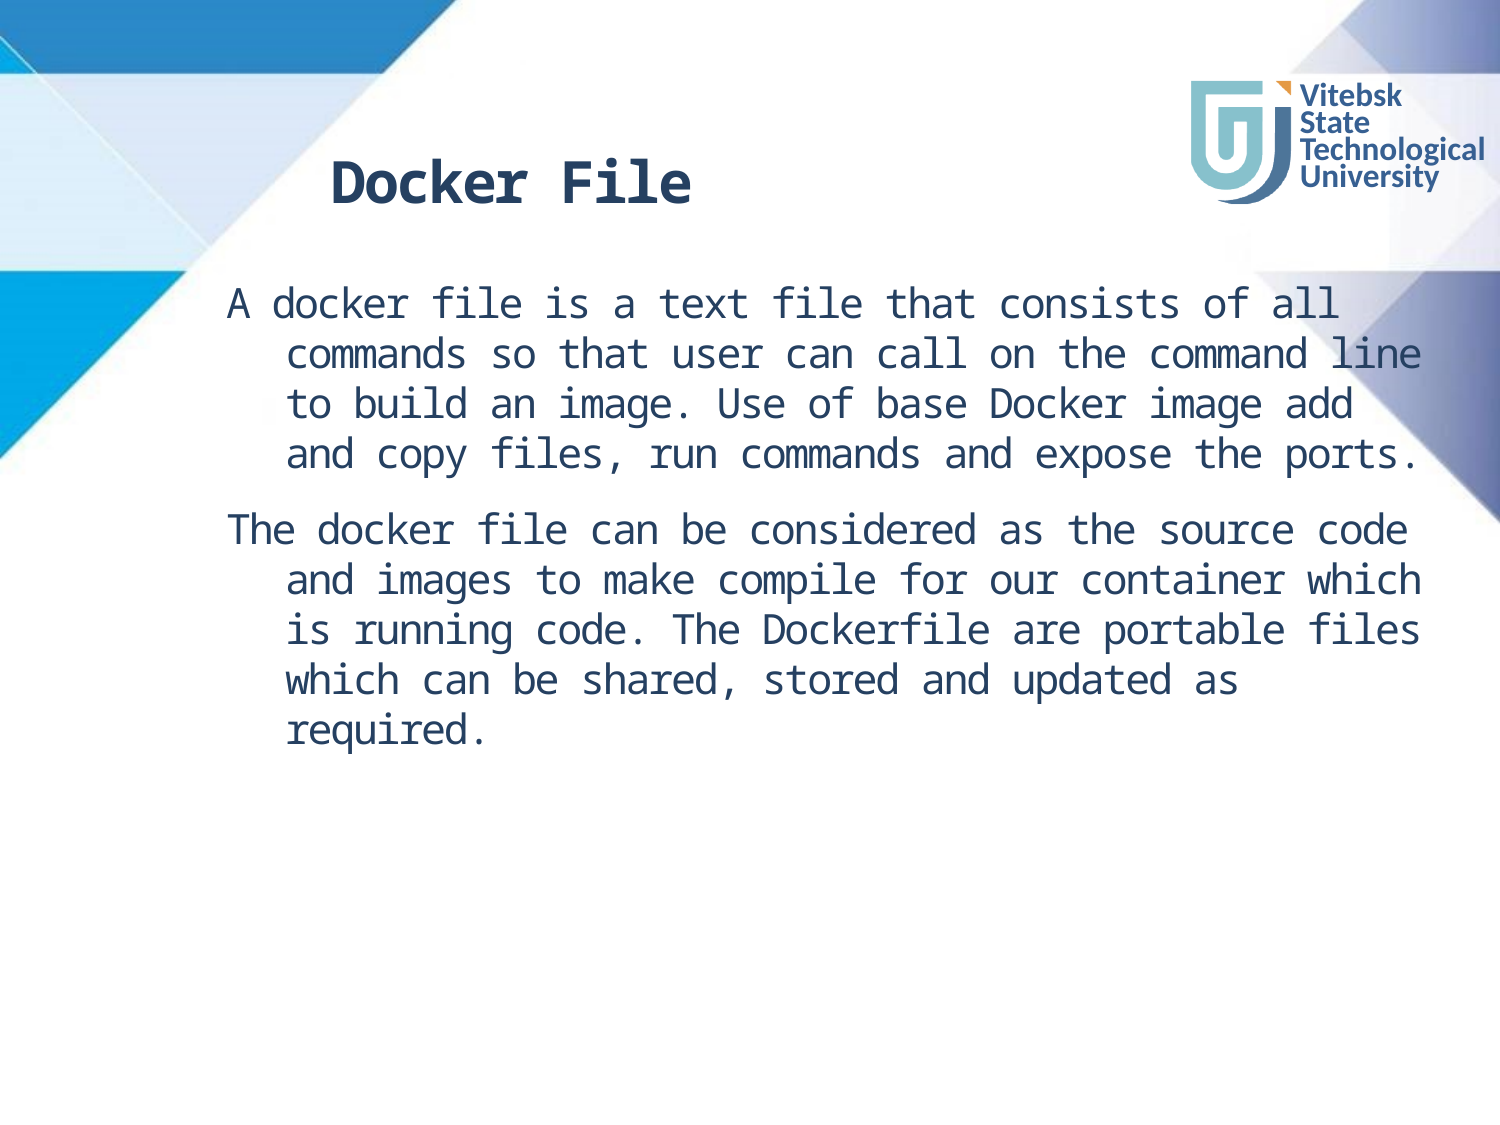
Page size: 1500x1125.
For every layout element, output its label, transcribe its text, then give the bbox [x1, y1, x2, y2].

title Docker File [316, 105, 1176, 256]
list A docker file is a text file that consists of all commands so that user can call on the command line to build an image. Use of base Docker image add and copy files, run commands and expose the ports. The docker file can be considered as the source code and images to make compile for our container which is running code. The Dockerfile are portable files which can be shared, stored and updated as required. [210, 269, 1454, 1007]
picture [0, 0, 1500, 1125]
